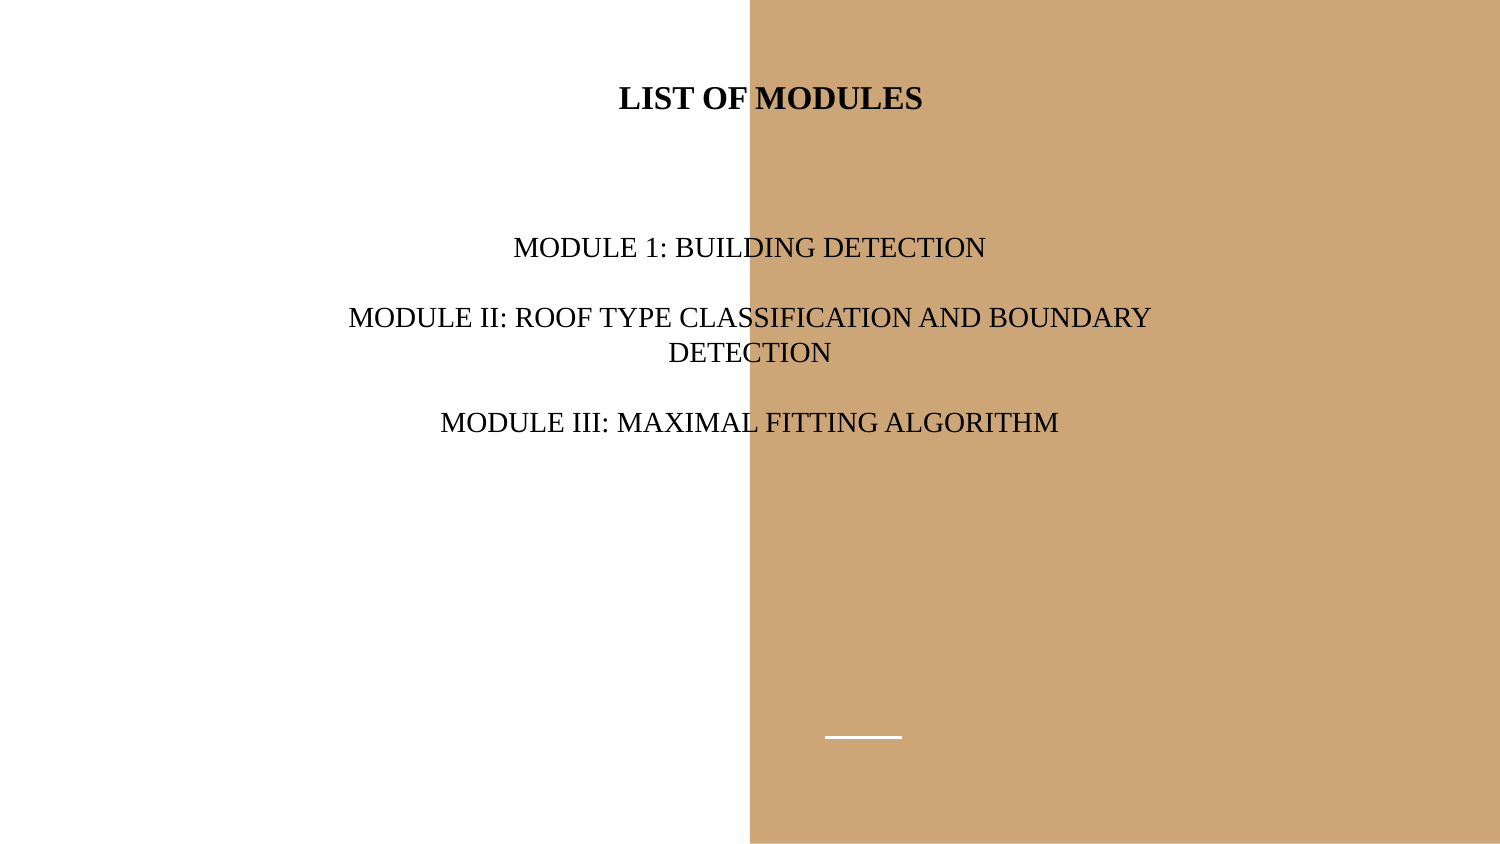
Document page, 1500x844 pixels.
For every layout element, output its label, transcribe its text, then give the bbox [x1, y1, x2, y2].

text_box LIST OF MODULES [229, 61, 1313, 132]
text_box MODULE 1: BUILDING DETECTION MODULE II: ROOF TYPE CLASSIFICATION AND BOUNDARY DETECTION MODULE III: MAXIMAL FITTING ALGORITHM [258, 213, 1241, 454]
